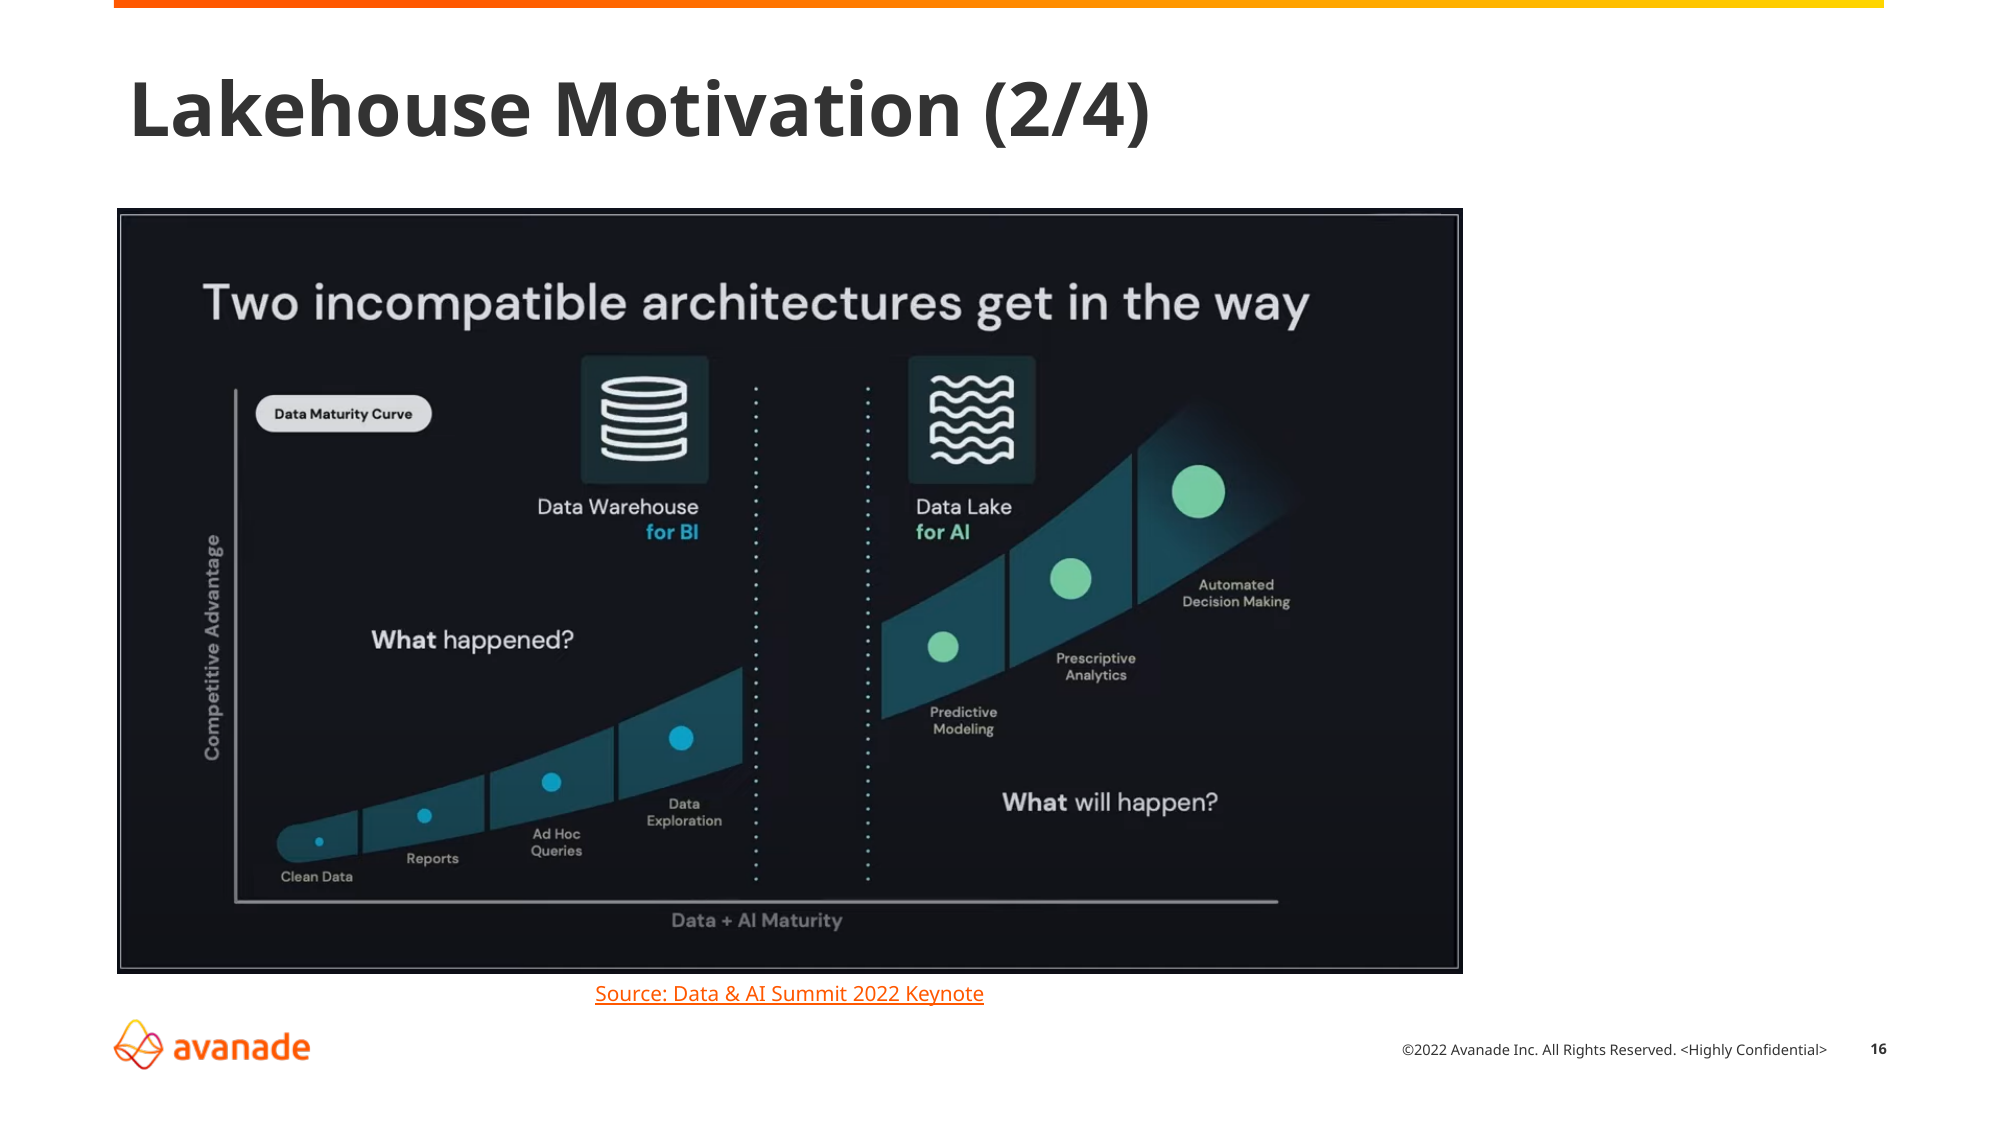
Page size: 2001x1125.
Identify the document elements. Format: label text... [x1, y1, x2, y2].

title Lakehouse Motivation (2/4) [113, 64, 1883, 228]
picture [93, 999, 339, 1090]
text_box Source: Data & AI Summit 2022 Keynote [117, 974, 1463, 1017]
picture [117, 208, 1463, 974]
